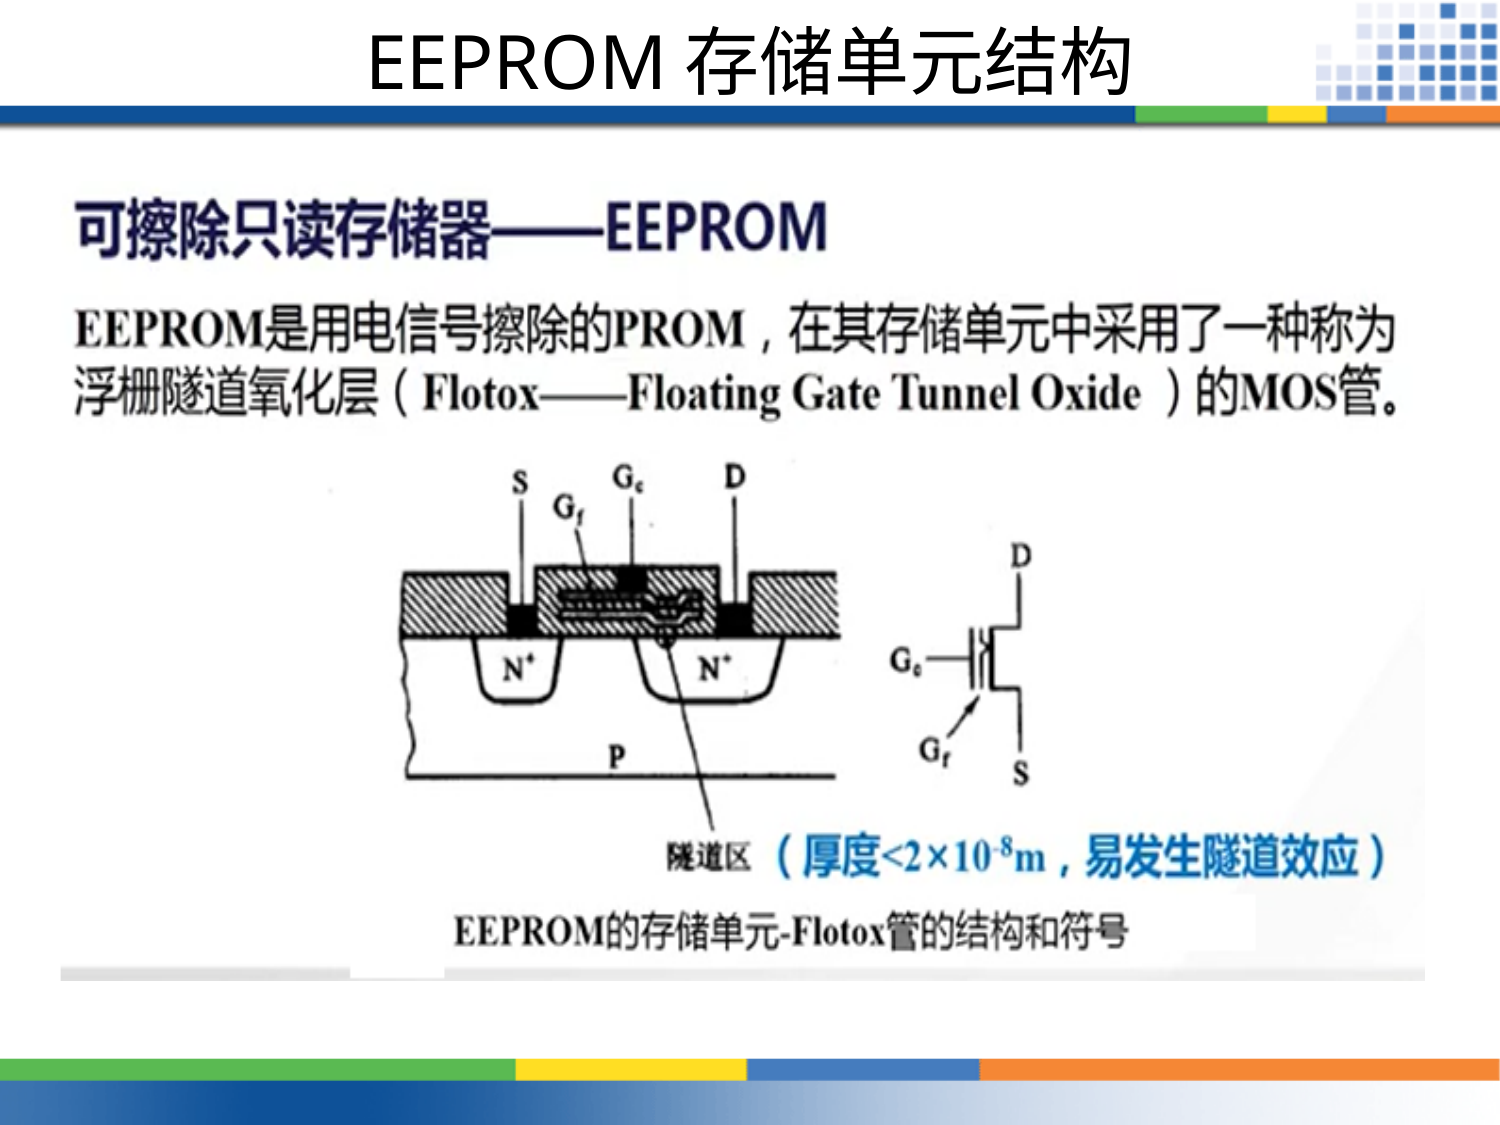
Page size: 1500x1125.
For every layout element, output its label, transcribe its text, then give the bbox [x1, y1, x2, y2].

picture [0, 0, 1500, 1125]
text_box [60, 181, 1426, 981]
title EEPROM存储单元结构 [74, 0, 1426, 120]
